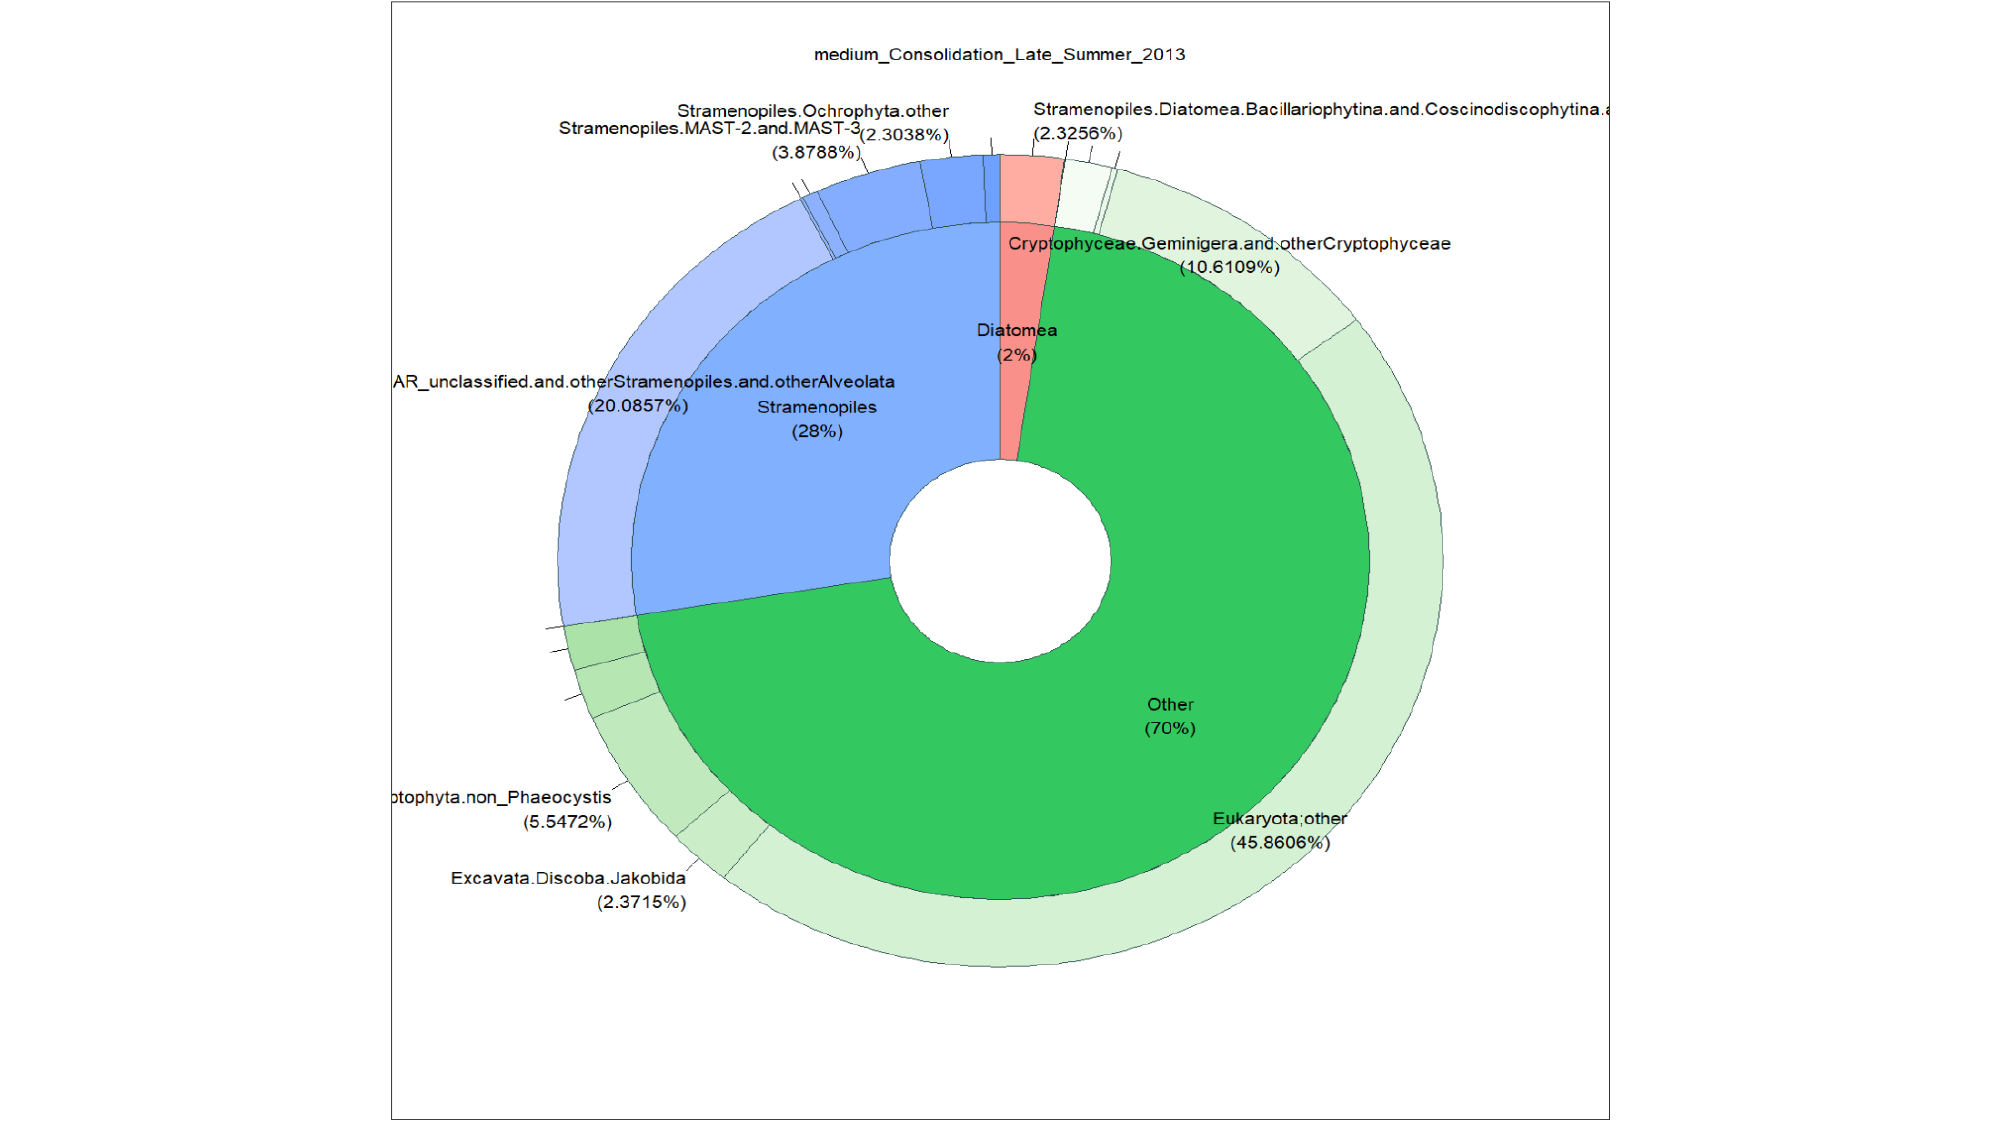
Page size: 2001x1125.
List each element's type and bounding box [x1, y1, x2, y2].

picture [387, 0, 1613, 1125]
